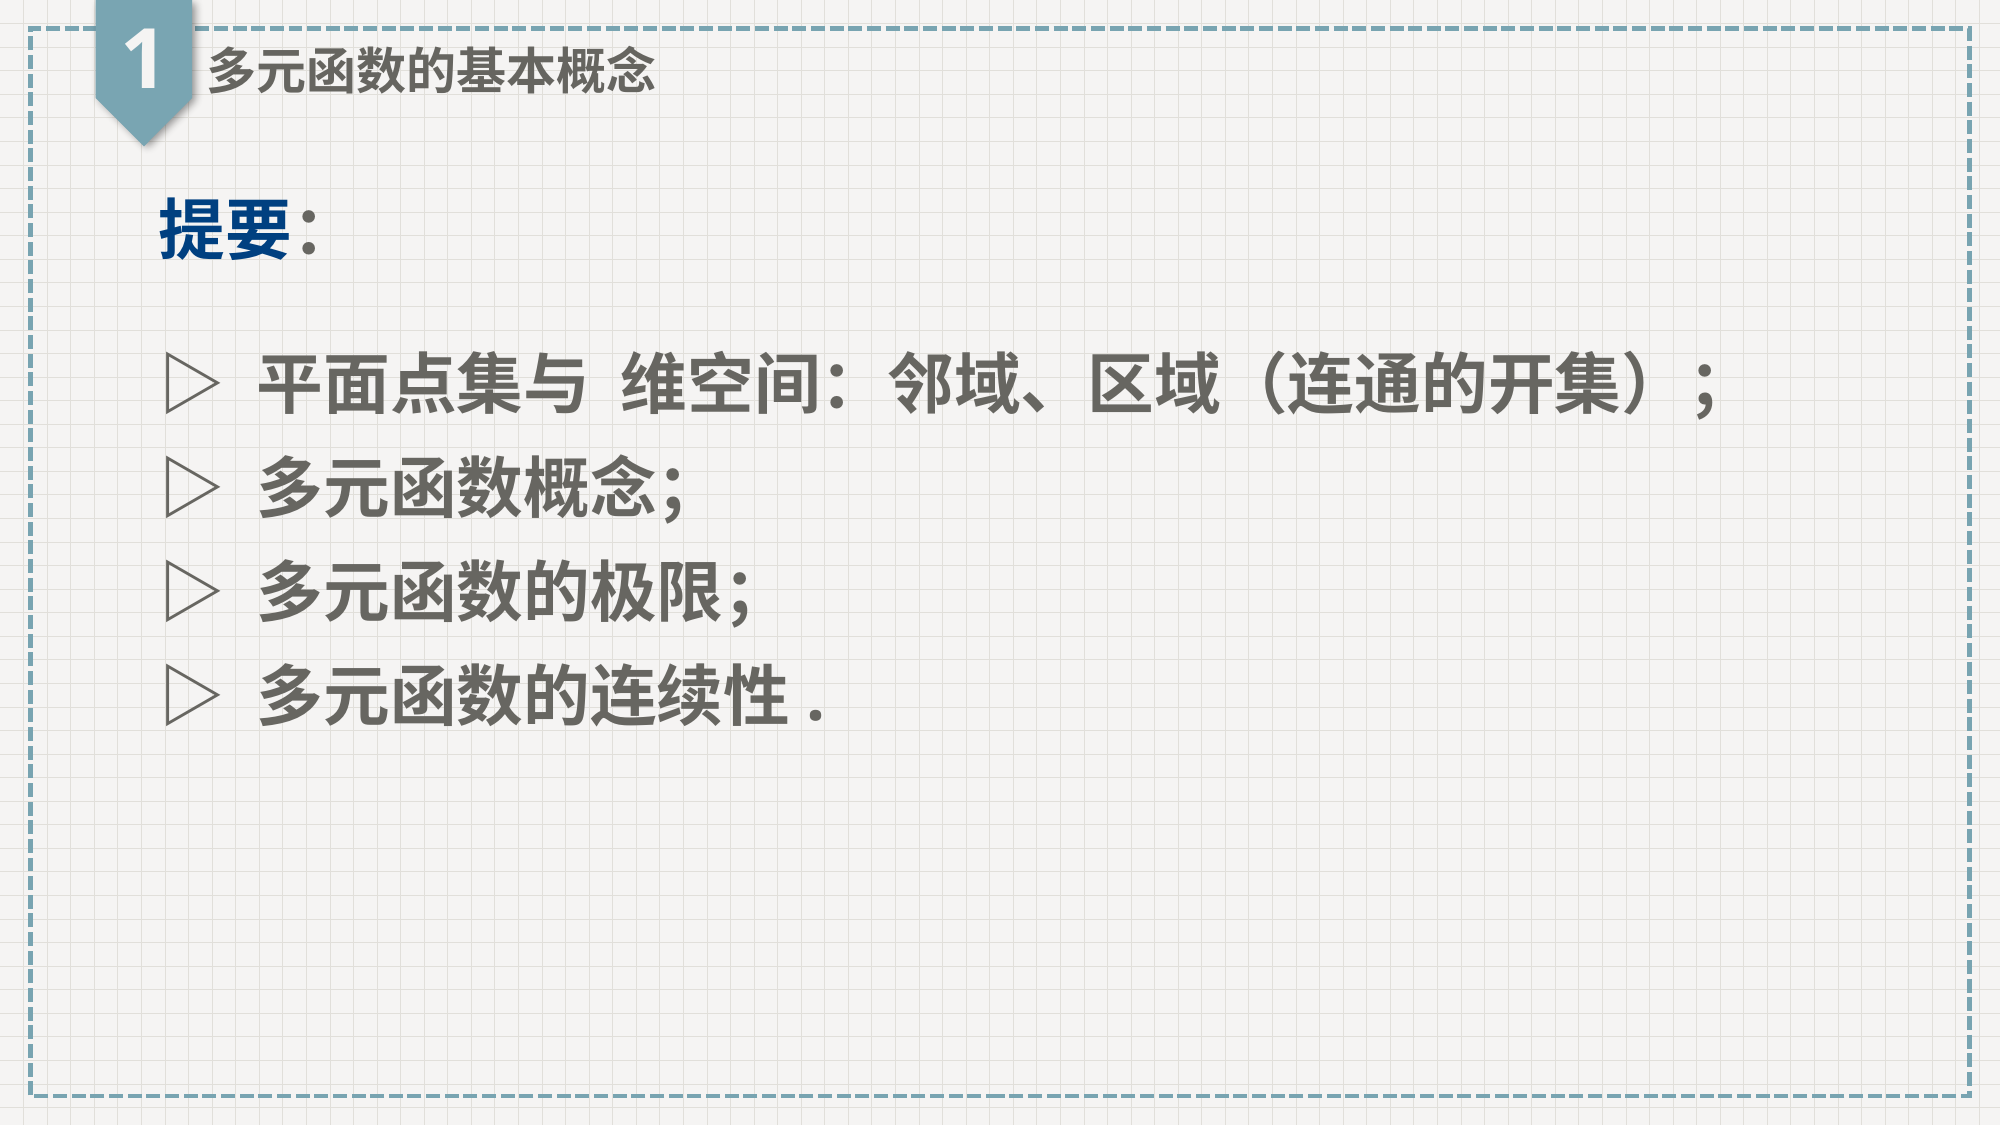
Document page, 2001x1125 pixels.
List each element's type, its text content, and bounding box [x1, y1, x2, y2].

text_box 提要： [143, 156, 1704, 275]
list 多元函数的基本概念 [192, 35, 1033, 112]
list 1 [95, 0, 193, 123]
